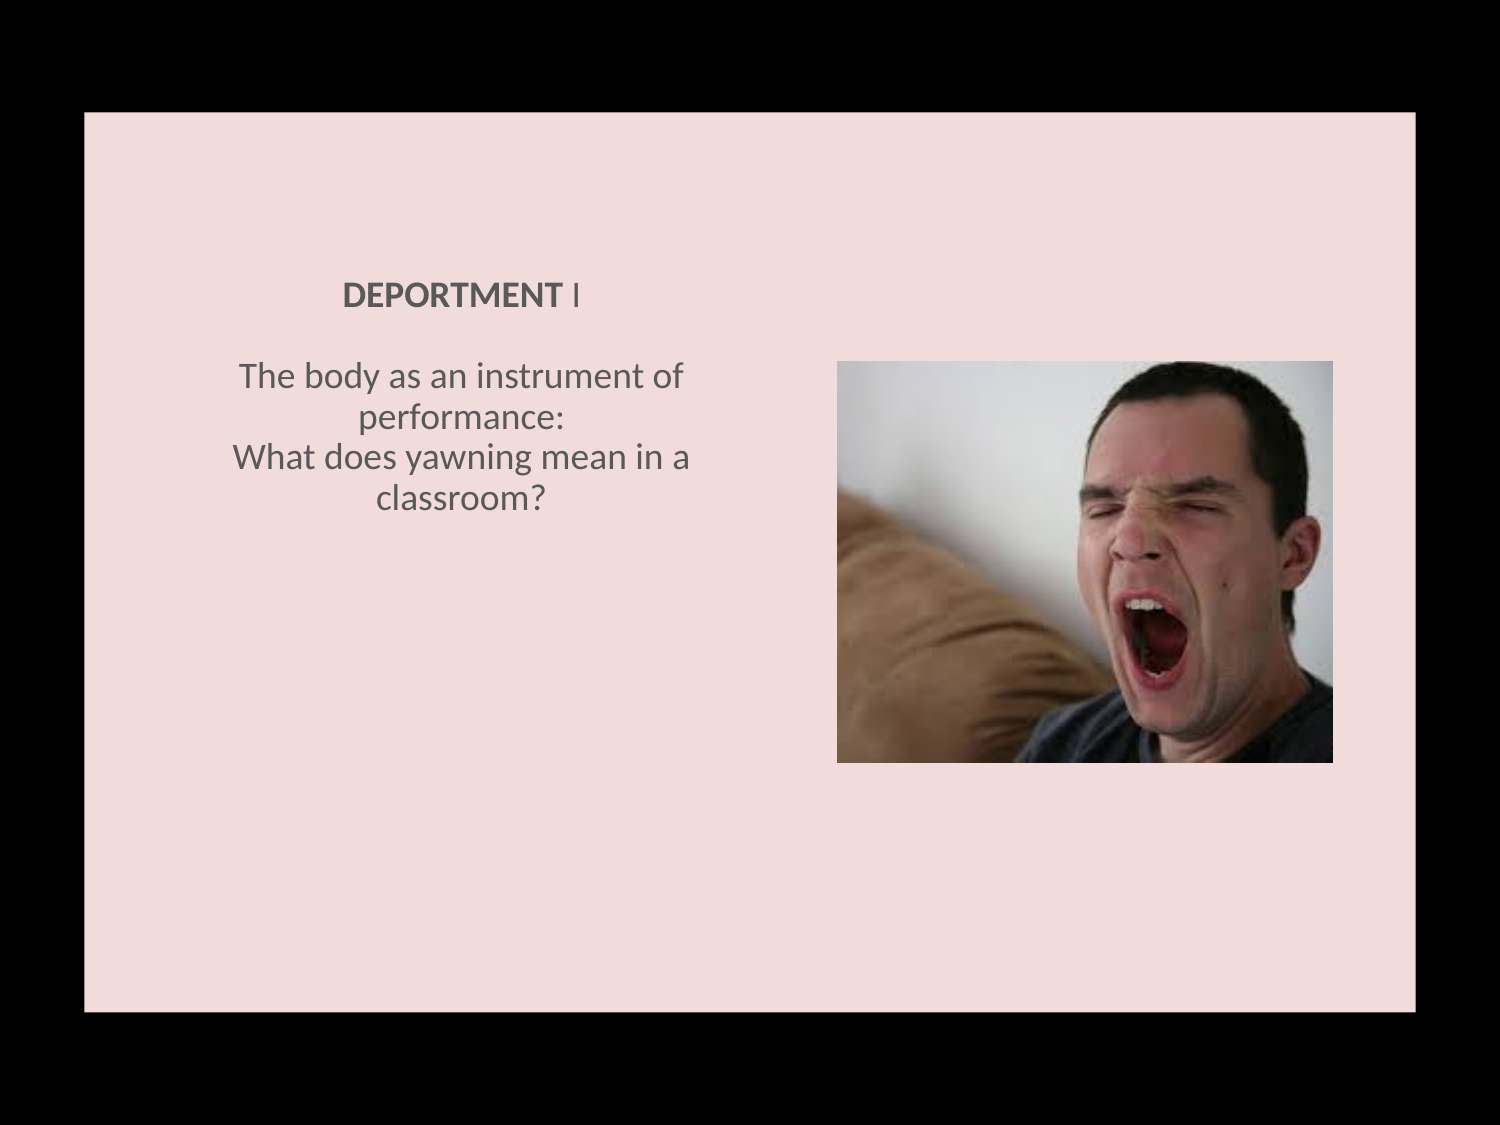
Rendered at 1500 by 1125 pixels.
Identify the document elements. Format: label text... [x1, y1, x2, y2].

picture [837, 361, 1333, 764]
text_box [0, 0, 1500, 1125]
text_box [82, 110, 1418, 1014]
title DEPORTMENT I The body as an instrument of performance: What does yawning mean in a classroom? [181, 226, 743, 612]
